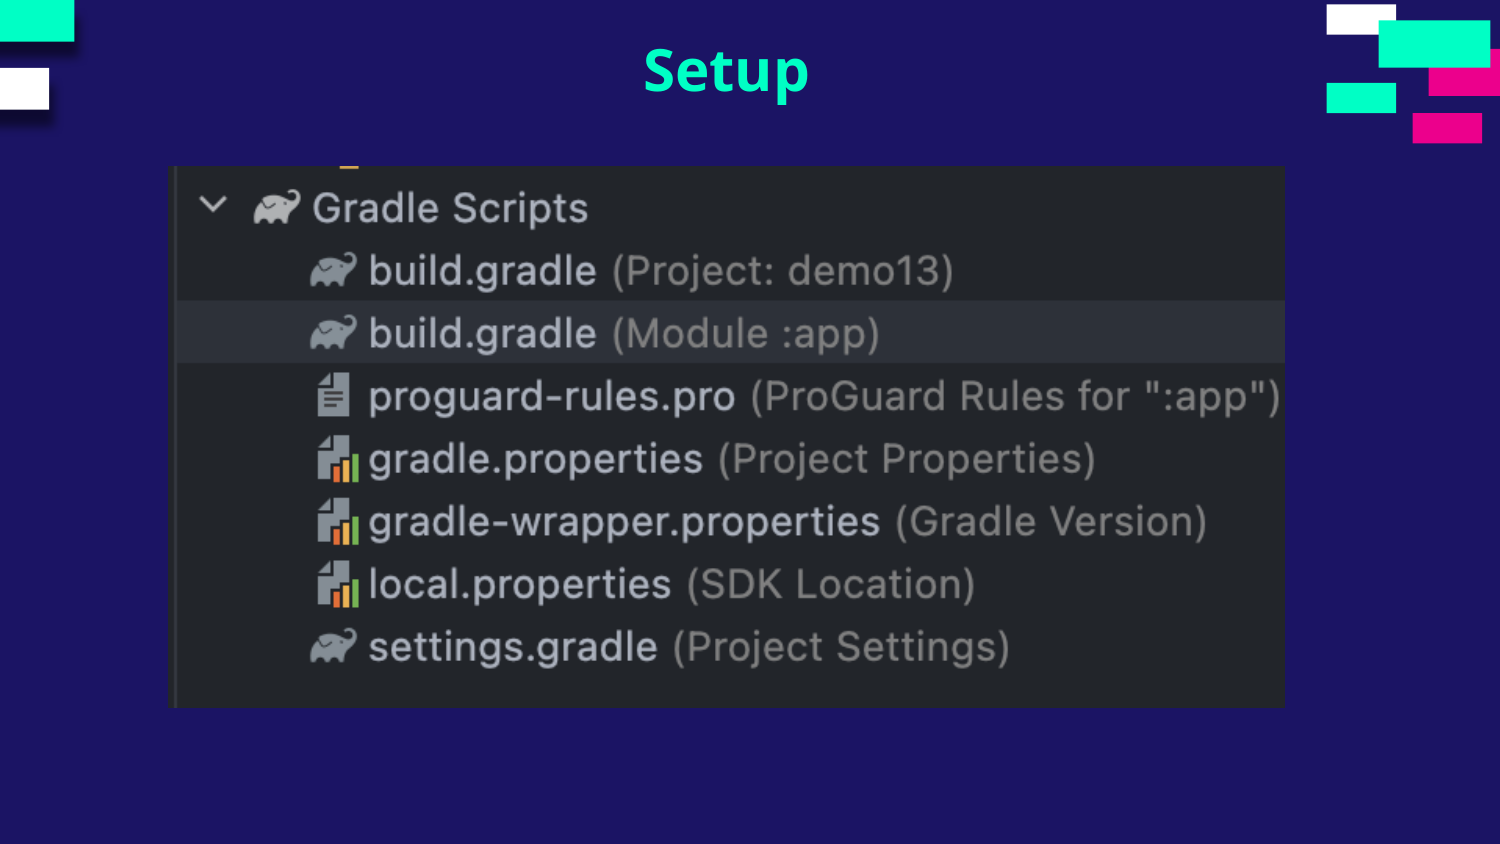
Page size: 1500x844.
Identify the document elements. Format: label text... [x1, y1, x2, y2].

text_box [1412, 113, 1483, 144]
text_box [0, 67, 50, 110]
text_box [1326, 4, 1397, 35]
picture [168, 166, 1285, 708]
title Setup [443, 17, 1010, 128]
text_box [0, 0, 75, 42]
text_box [1428, 48, 1500, 96]
text_box [1378, 20, 1491, 68]
text_box [1326, 82, 1397, 114]
